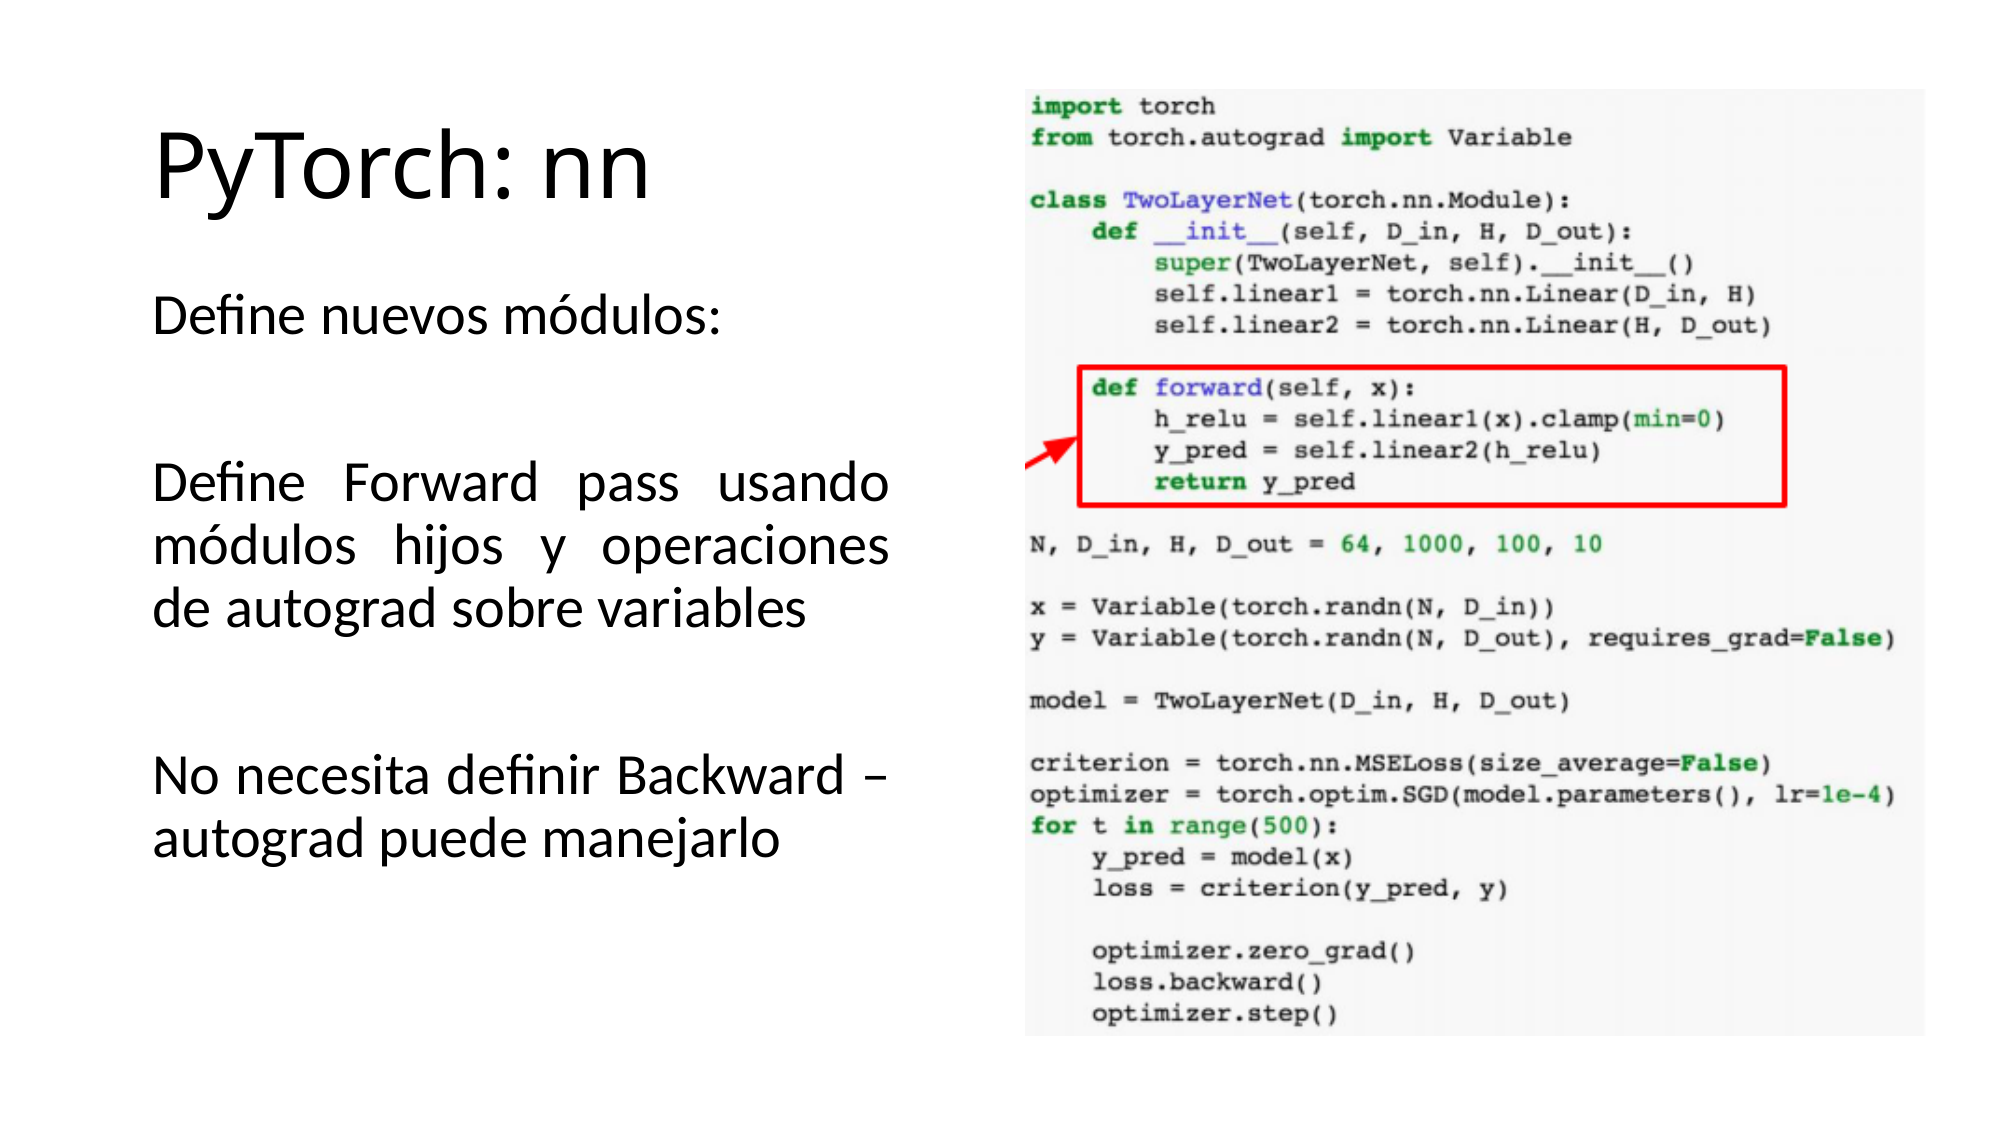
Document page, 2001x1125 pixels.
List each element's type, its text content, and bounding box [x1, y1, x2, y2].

title PyTorch: nn [137, 59, 1863, 278]
picture [1024, 89, 1937, 1036]
list Define nuevos módulos: Define Forward pass usando módulos hijos y operaciones de autograd sobre variables No necesita definir Backward – autograd puede manejarlo [137, 276, 906, 945]
